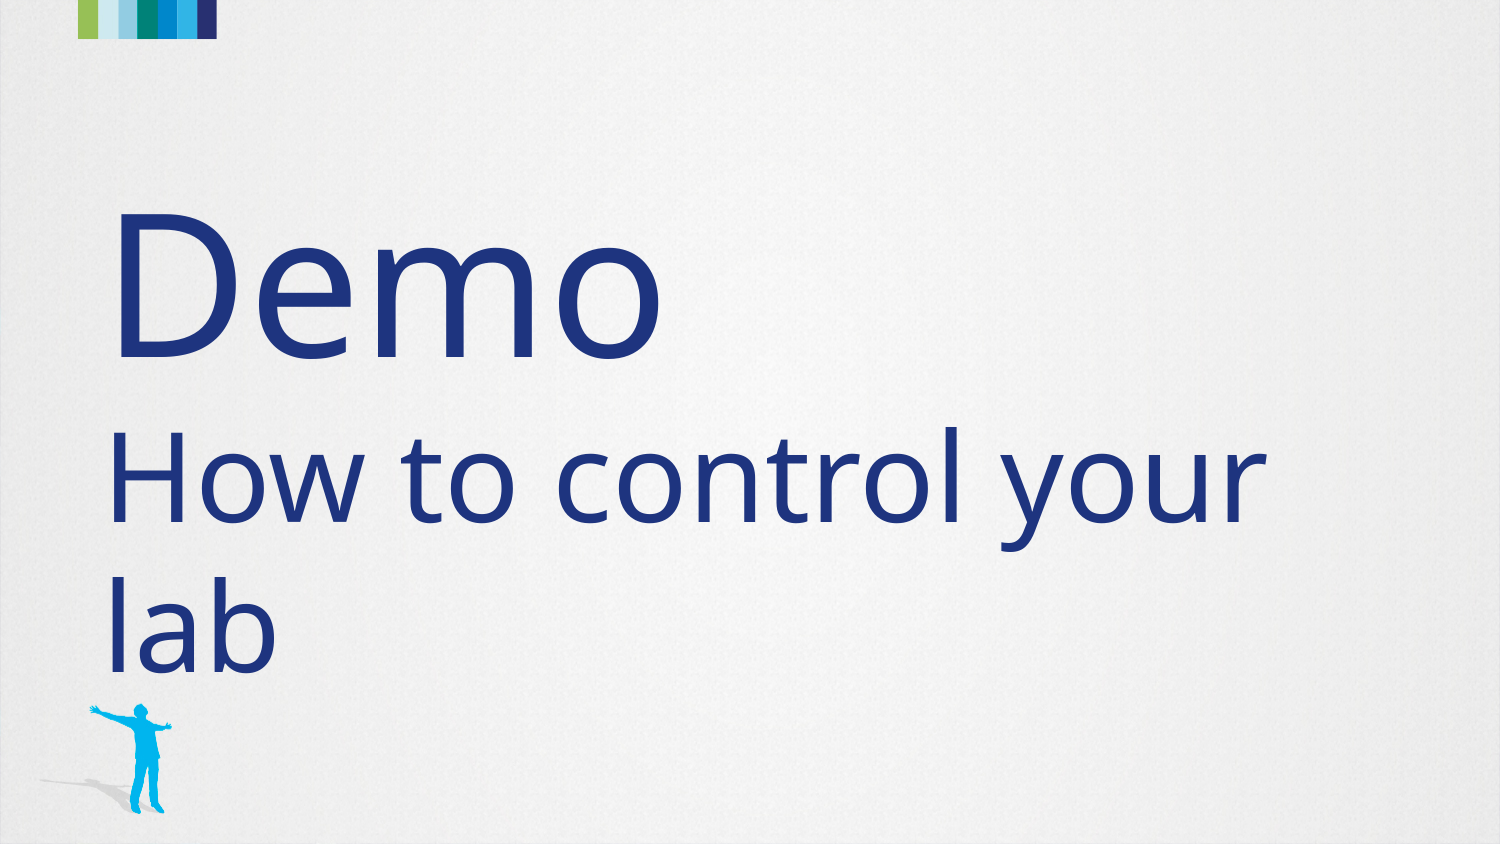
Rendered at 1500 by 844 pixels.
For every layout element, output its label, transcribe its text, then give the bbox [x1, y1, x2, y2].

title Demo How to control your lab [87, 150, 1434, 573]
picture [0, 0, 1500, 844]
